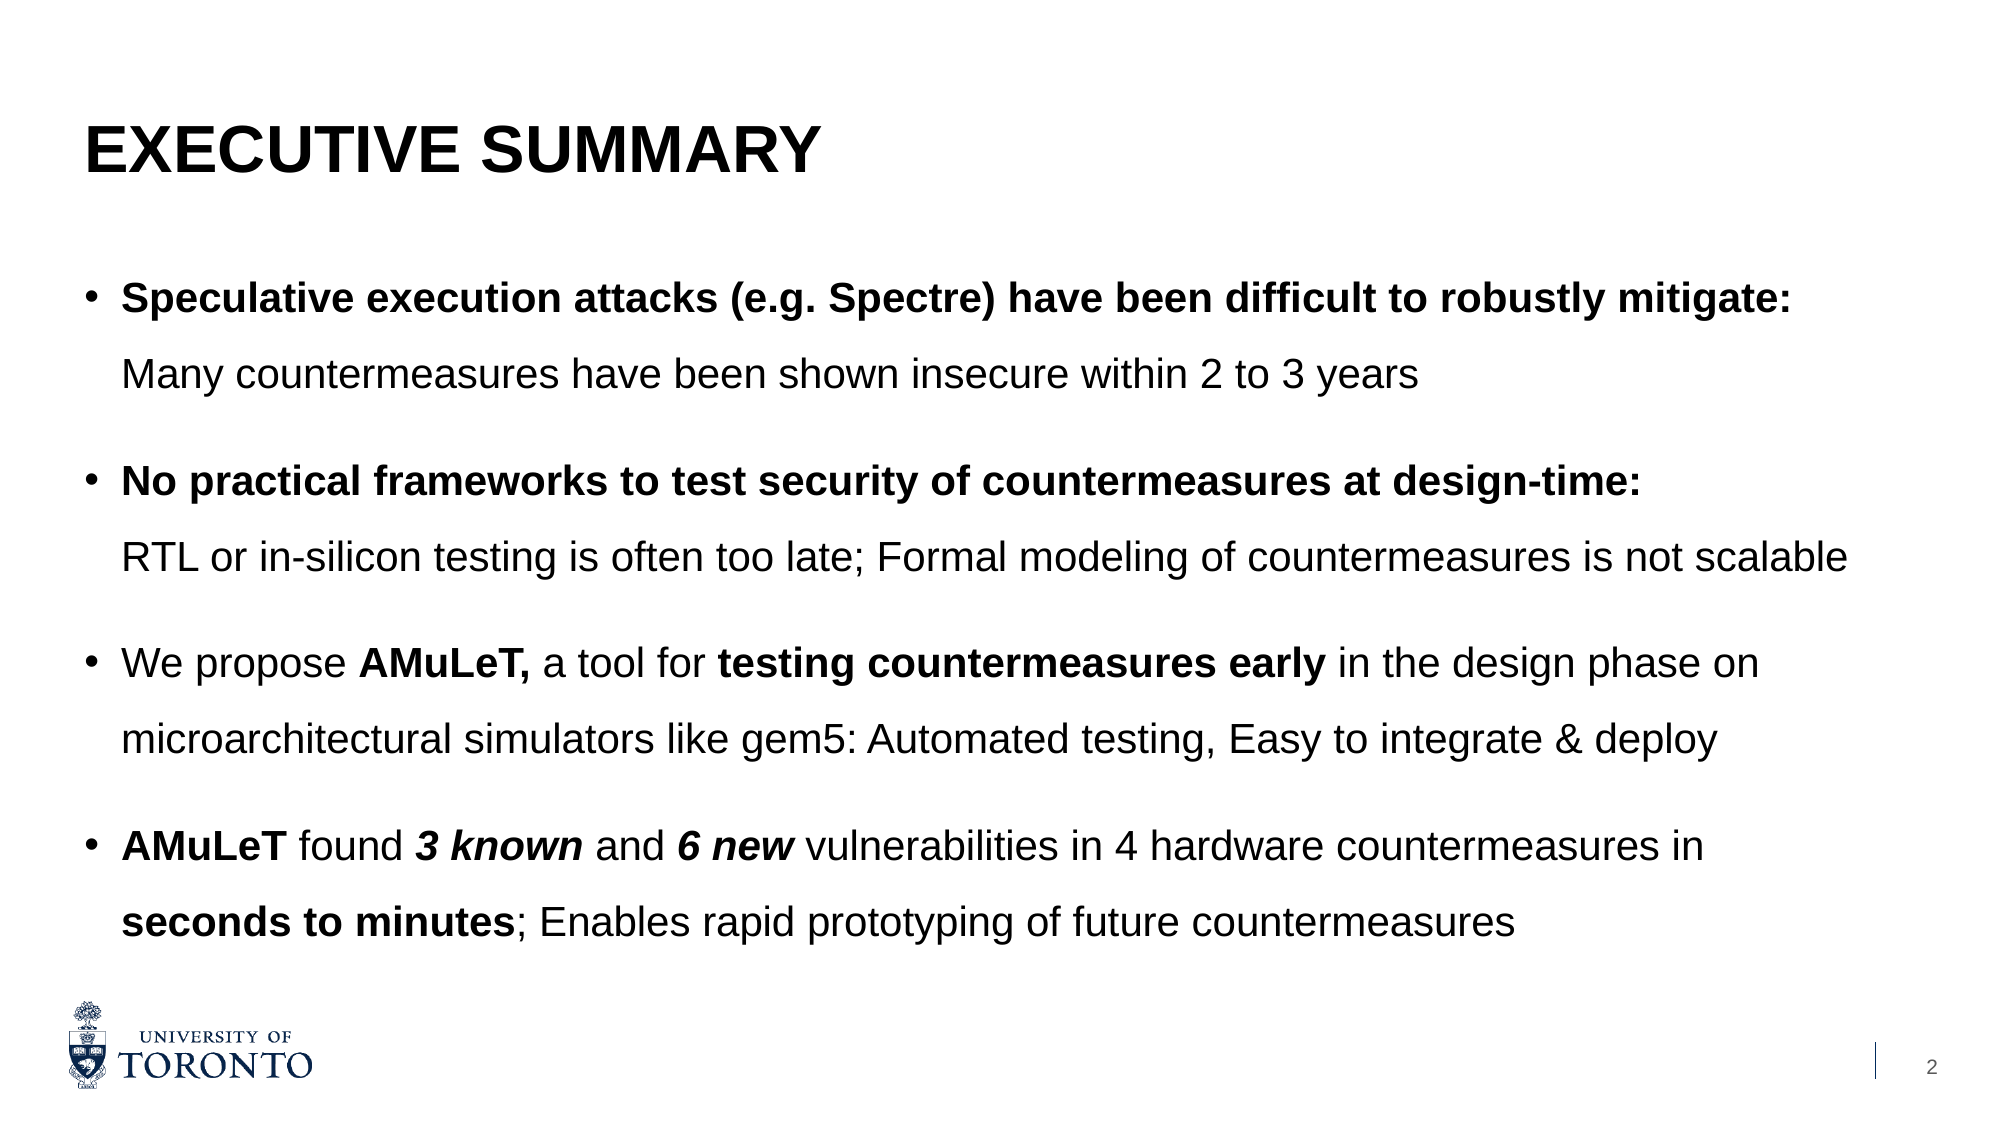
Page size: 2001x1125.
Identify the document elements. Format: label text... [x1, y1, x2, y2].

list Speculative execution attacks (e.g. Spectre) have been difficult to robustly mitigate: Many countermeasures have been shown insecure within 2 to 3 years No practical frameworks to test security of countermeasures at design-time: RTL or in-silicon testing is often too late; Formal modeling of countermeasures is not scalable We propose AMuLeT, a tool for testing countermeasures early in the design phase on microarchitectural simulators like gem5: Automated testing, Easy to integrate & deploy AMuLeT found 3 known and 6 new vulnerabilities in 4 hardware countermeasures in seconds to minutes; Enables rapid prototyping of future countermeasures [69, 238, 1881, 982]
picture [69, 1001, 312, 1089]
title Executive Summary [69, 50, 1630, 195]
slide_number 2 [1896, 1036, 1969, 1097]
